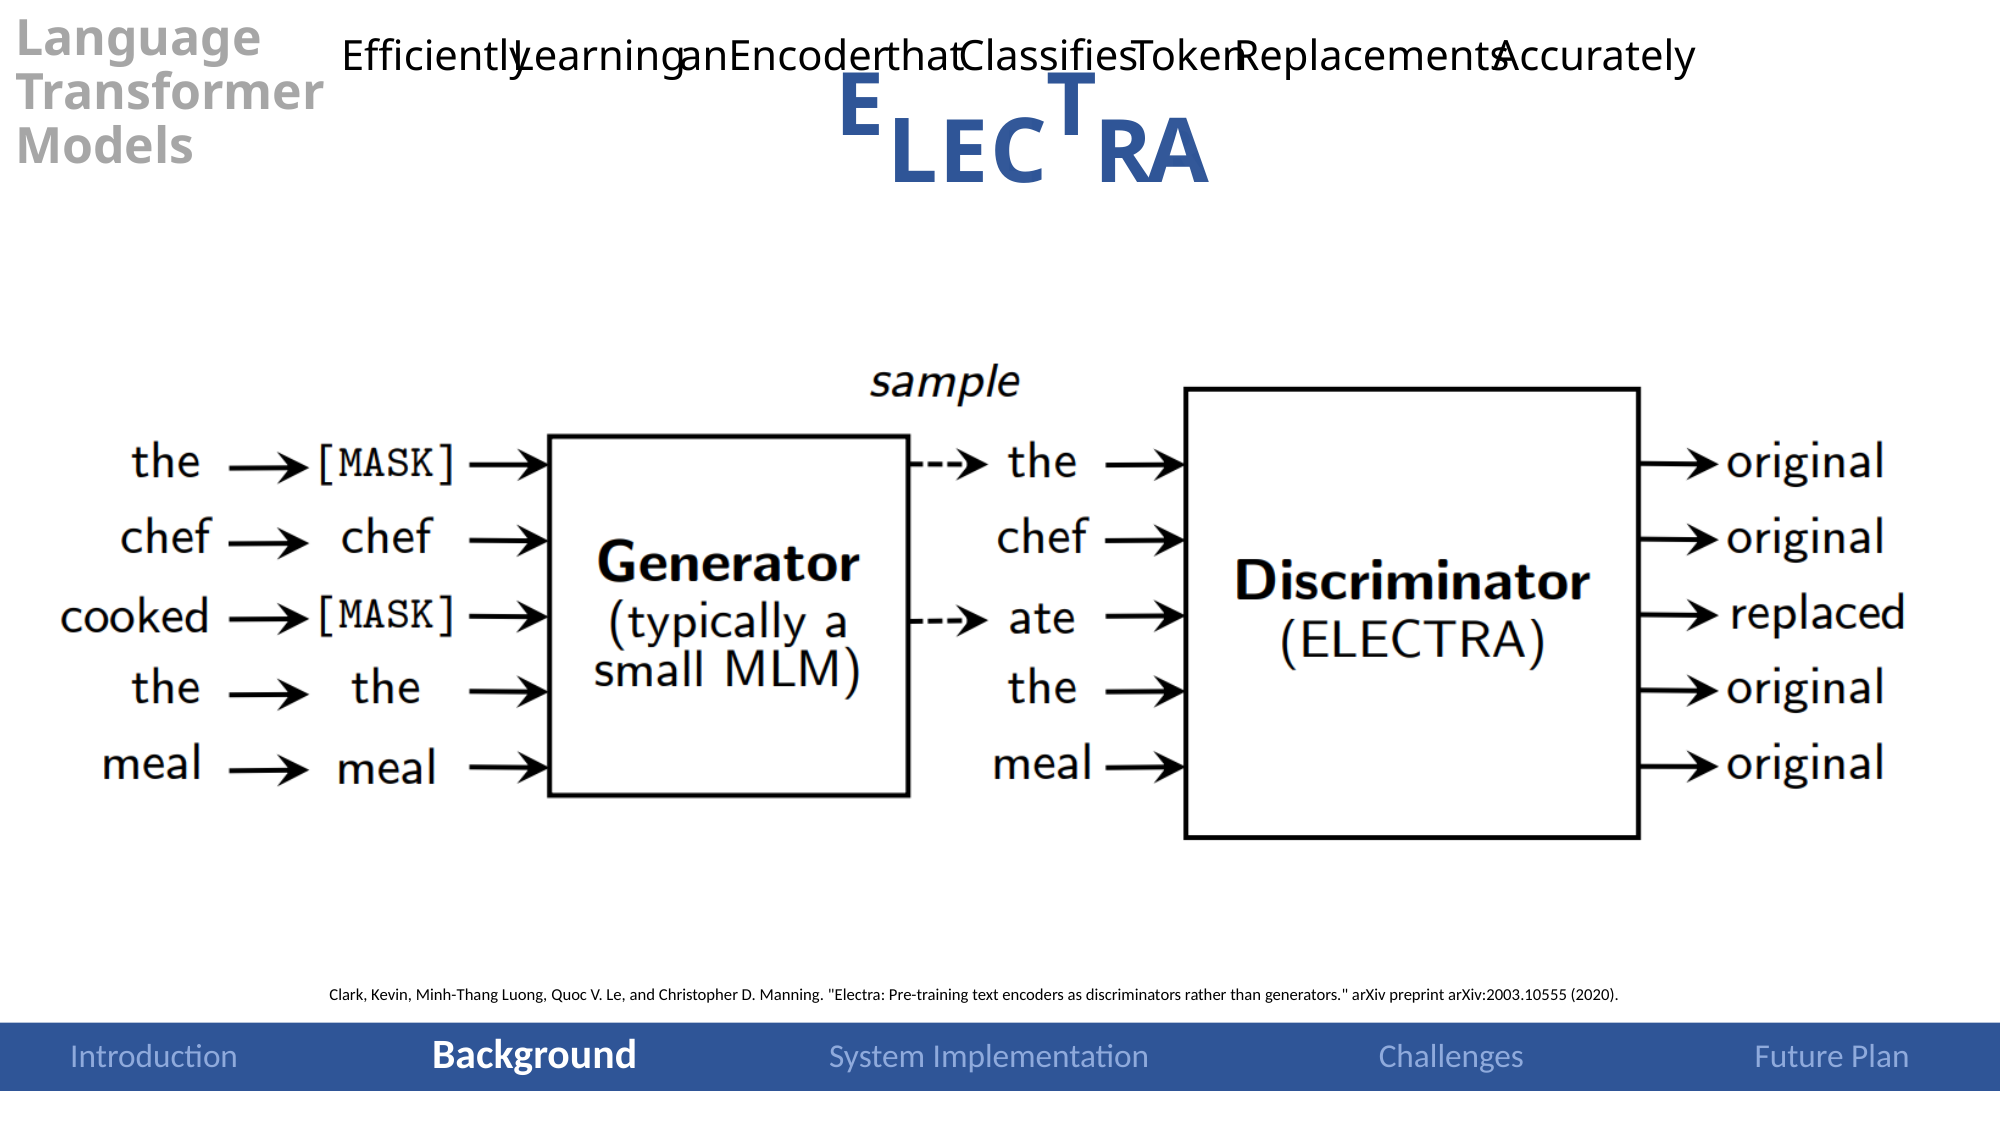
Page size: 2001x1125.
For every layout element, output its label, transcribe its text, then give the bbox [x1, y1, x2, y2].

text_box System Implementation [747, 1030, 1239, 1100]
text_box Clark, Kevin, Minh-Thang Luong, Quoc V. Le, and Christopher D. Manning. "Electra: Pre-training text encoders as discriminators rather than generators." arXiv preprint arXiv:2003.10555 (2020). [314, 976, 1686, 1012]
text_box TT [1063, 97, 1079, 211]
picture [36, 299, 1964, 889]
text_box Efficiently [292, 0, 560, 166]
text_box an [560, 0, 673, 166]
list Introduction [0, 1031, 322, 1100]
text_box Future Plan [1664, 1030, 2000, 1100]
title Language Transformer Models [0, 0, 652, 364]
text_box Challenges [1283, 1030, 1620, 1100]
text_box [0, 1022, 2000, 1092]
text_box EE [820, 97, 924, 211]
text_box Accurately [1391, 0, 1798, 166]
text_box RR [1079, 97, 1229, 211]
text_box Token [1045, 0, 1168, 97]
text_box Classifies [962, 0, 1045, 97]
text_box EE [924, 97, 1063, 211]
text_box Background [367, 1025, 703, 1094]
text_box Replacements [1168, 0, 1391, 166]
text_box Encoderr [673, 0, 962, 166]
